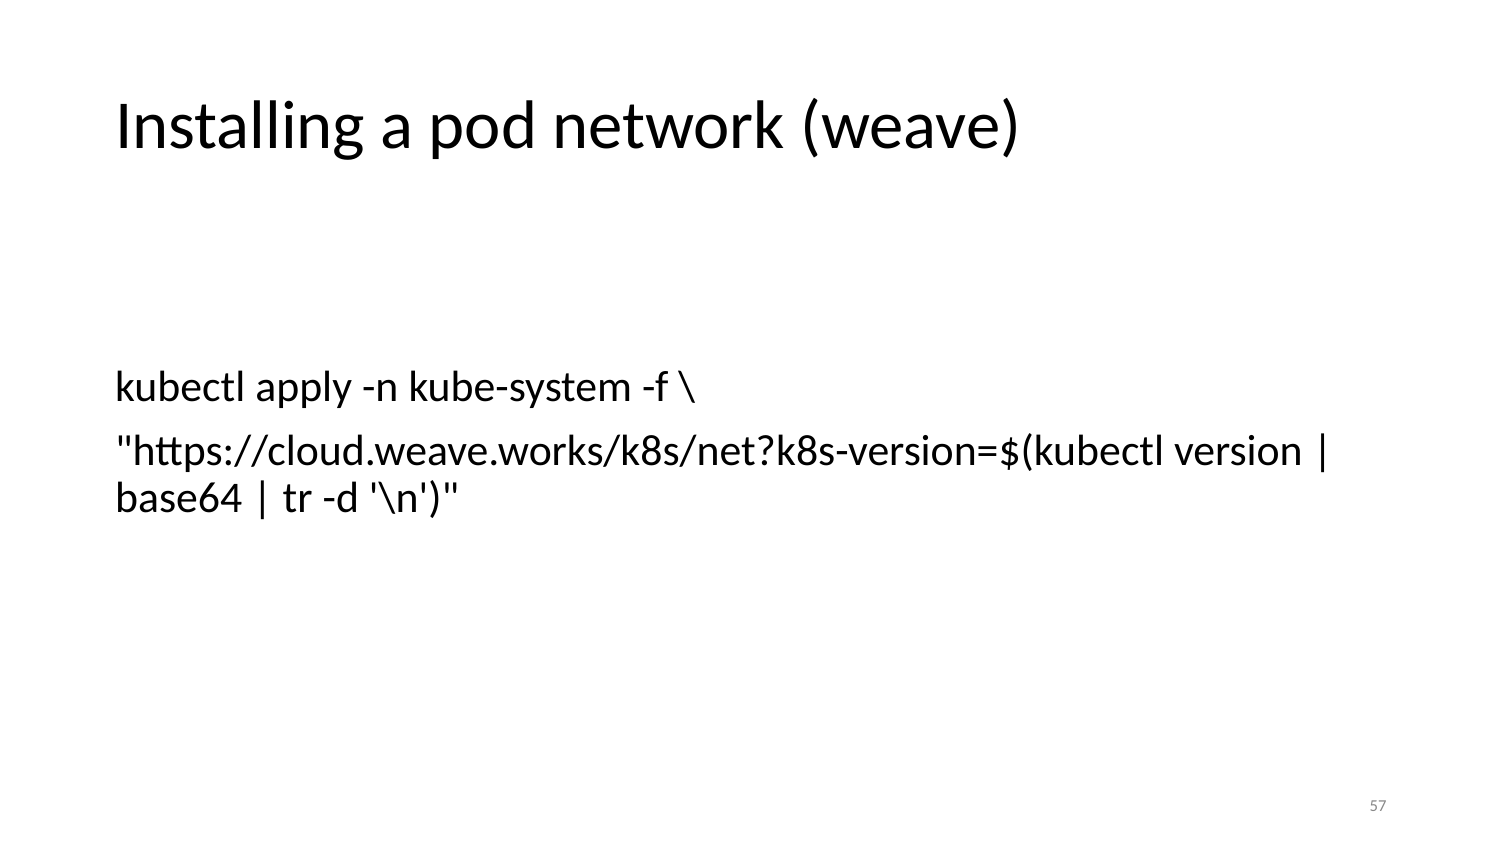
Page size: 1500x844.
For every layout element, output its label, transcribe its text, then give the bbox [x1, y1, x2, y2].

slide_number ‹#› [1060, 782, 1398, 827]
title Installing a pod network (weave) [103, 45, 1398, 209]
list kubectl apply -n kube-system -f \ "https://cloud.weave.works/k8s/net?k8s-version=$(kubectl version | base64 | tr -d '\n')" [103, 225, 1398, 761]
